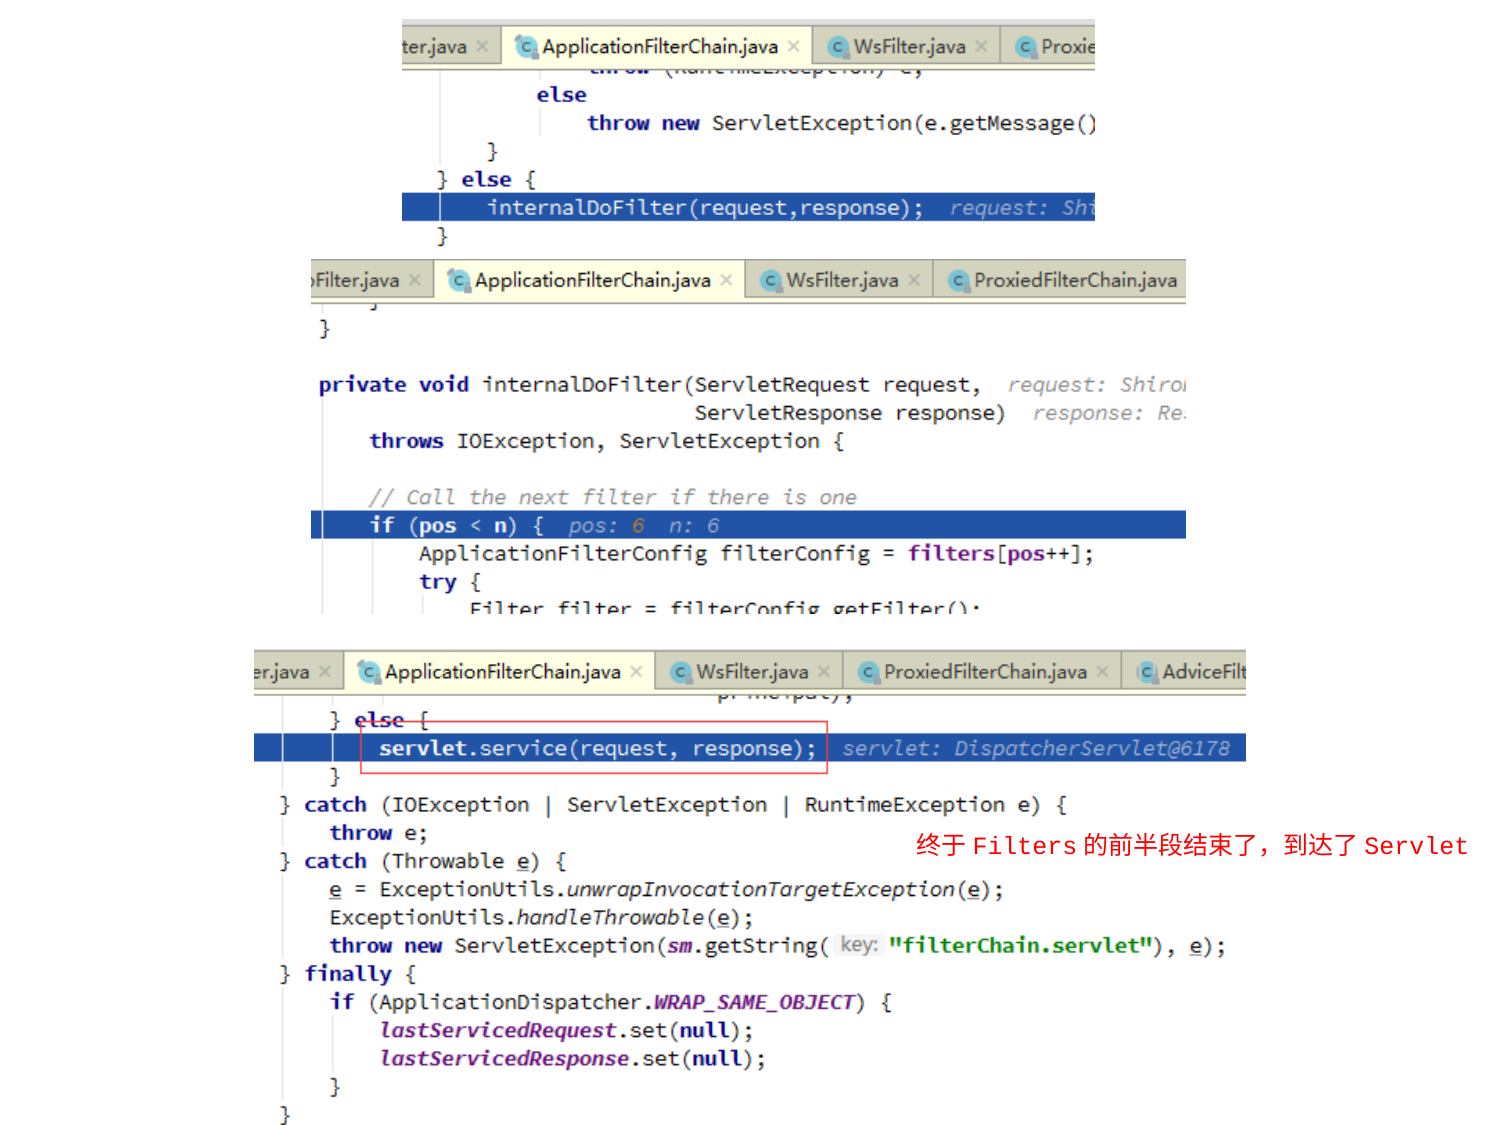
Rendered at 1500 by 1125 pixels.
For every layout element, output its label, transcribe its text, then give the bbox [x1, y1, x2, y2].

text_box 终于Filters的前半段结束了，到达了Servlet [1249, 822, 1485, 867]
picture [311, 18, 1186, 615]
picture [254, 649, 1246, 1125]
